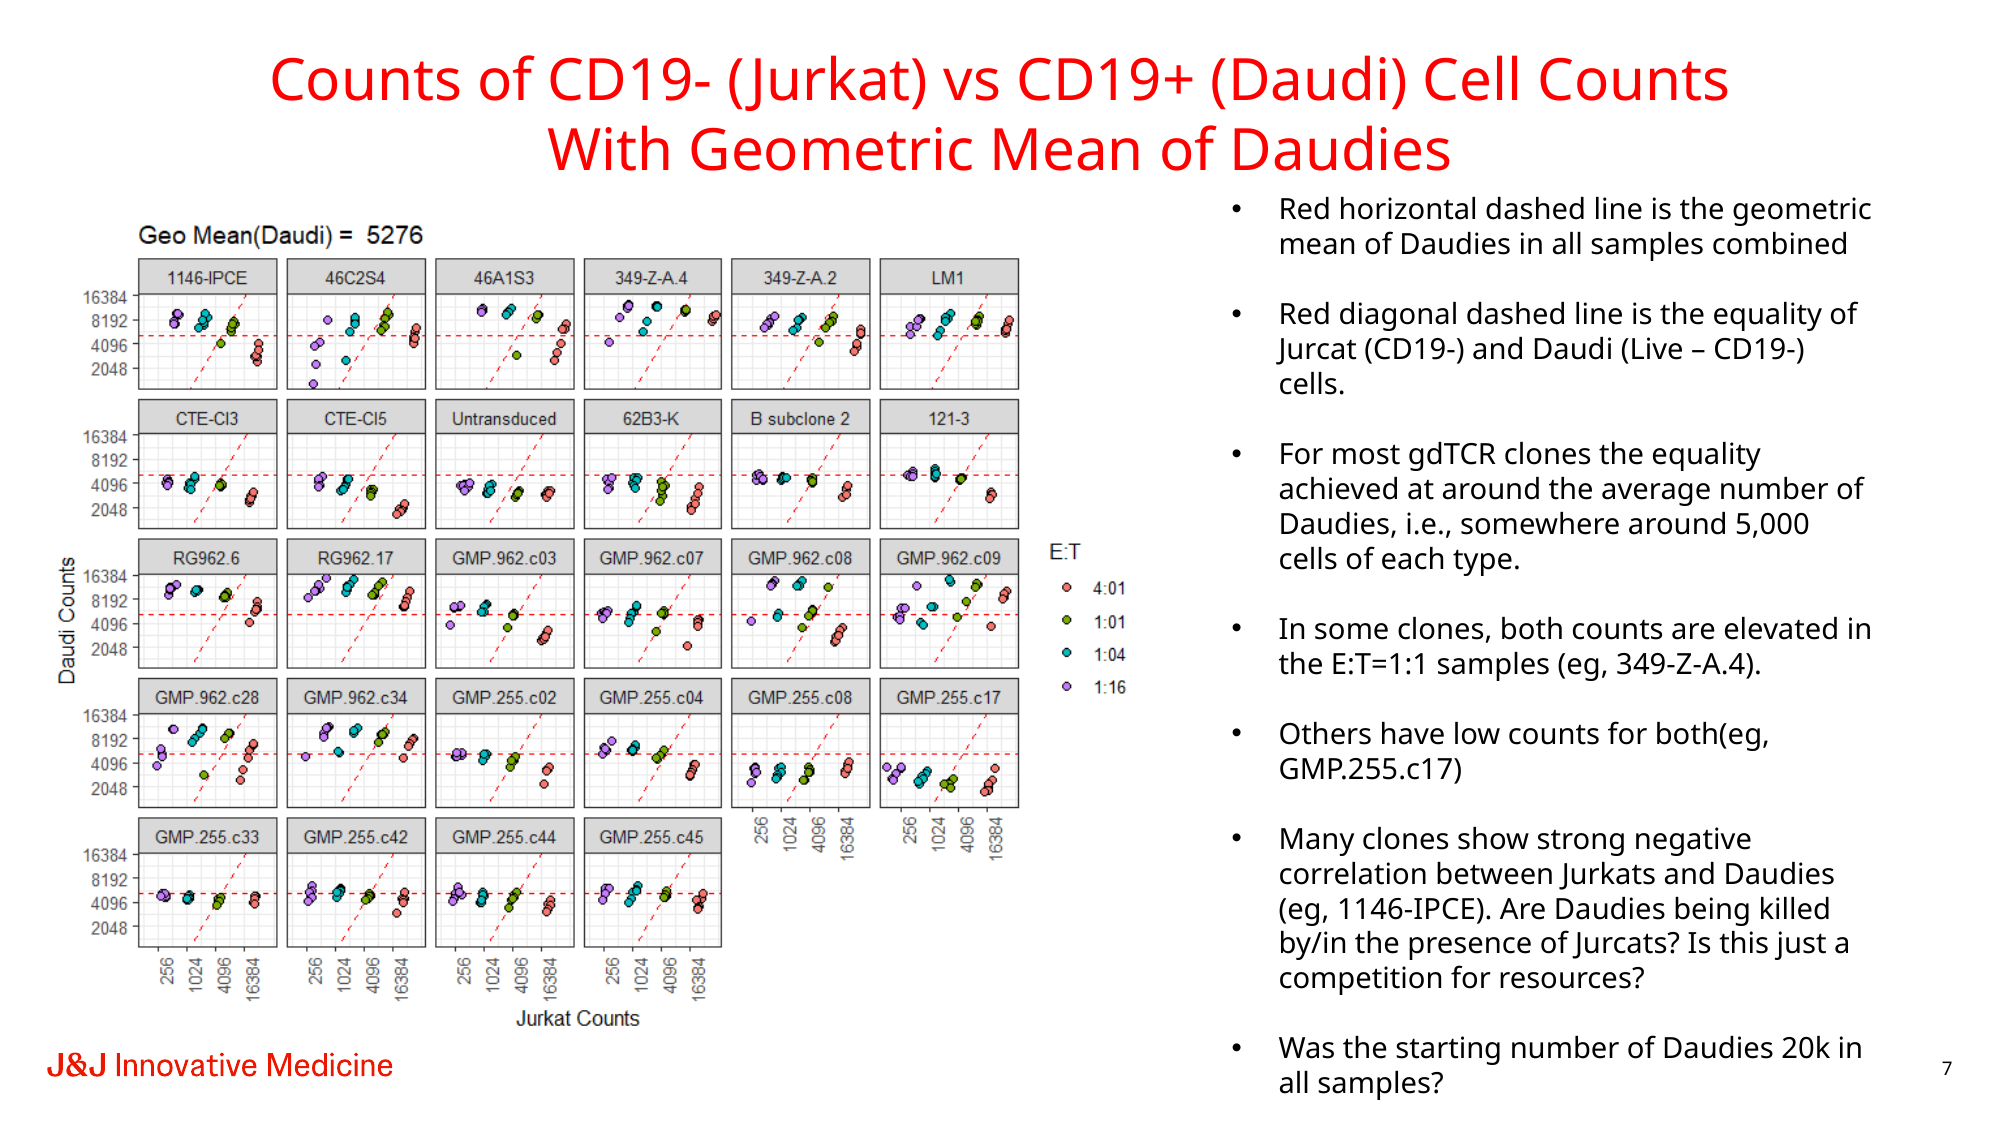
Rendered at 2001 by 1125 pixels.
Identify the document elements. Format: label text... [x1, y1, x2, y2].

text_box Red horizontal dashed line is the geometric mean of Daudies in all samples combined Red diagonal dashed line is the equality of Jurcat (CD19-) and Daudi (Live – CD19-) cells. For most gdTCR clones the equality achieved at around the average number of Daudies, i.e., somewhere around 5,000 cells of each type. In some clones, both counts are elevated in the E:T=1:1 samples (eg, 349-Z-A.4). Others have low counts for both(eg, GMP.255.c17) Many clones show strong negative correlation between Jurkats and Daudies (eg, 1146-IPCE). Are Daudies being killed by/in the presence of Jurcats? Is this just a competition for resources? Was the starting number of Daudies 20k in all samples? [1231, 190, 1878, 1100]
picture [47, 214, 1147, 1039]
text_box Counts of CD19- (Jurkat) vs CD19+ (Daudi) Cell Counts With Geometric Mean of Daudies [0, 42, 2000, 183]
slide_number 7 [1899, 1055, 1953, 1081]
